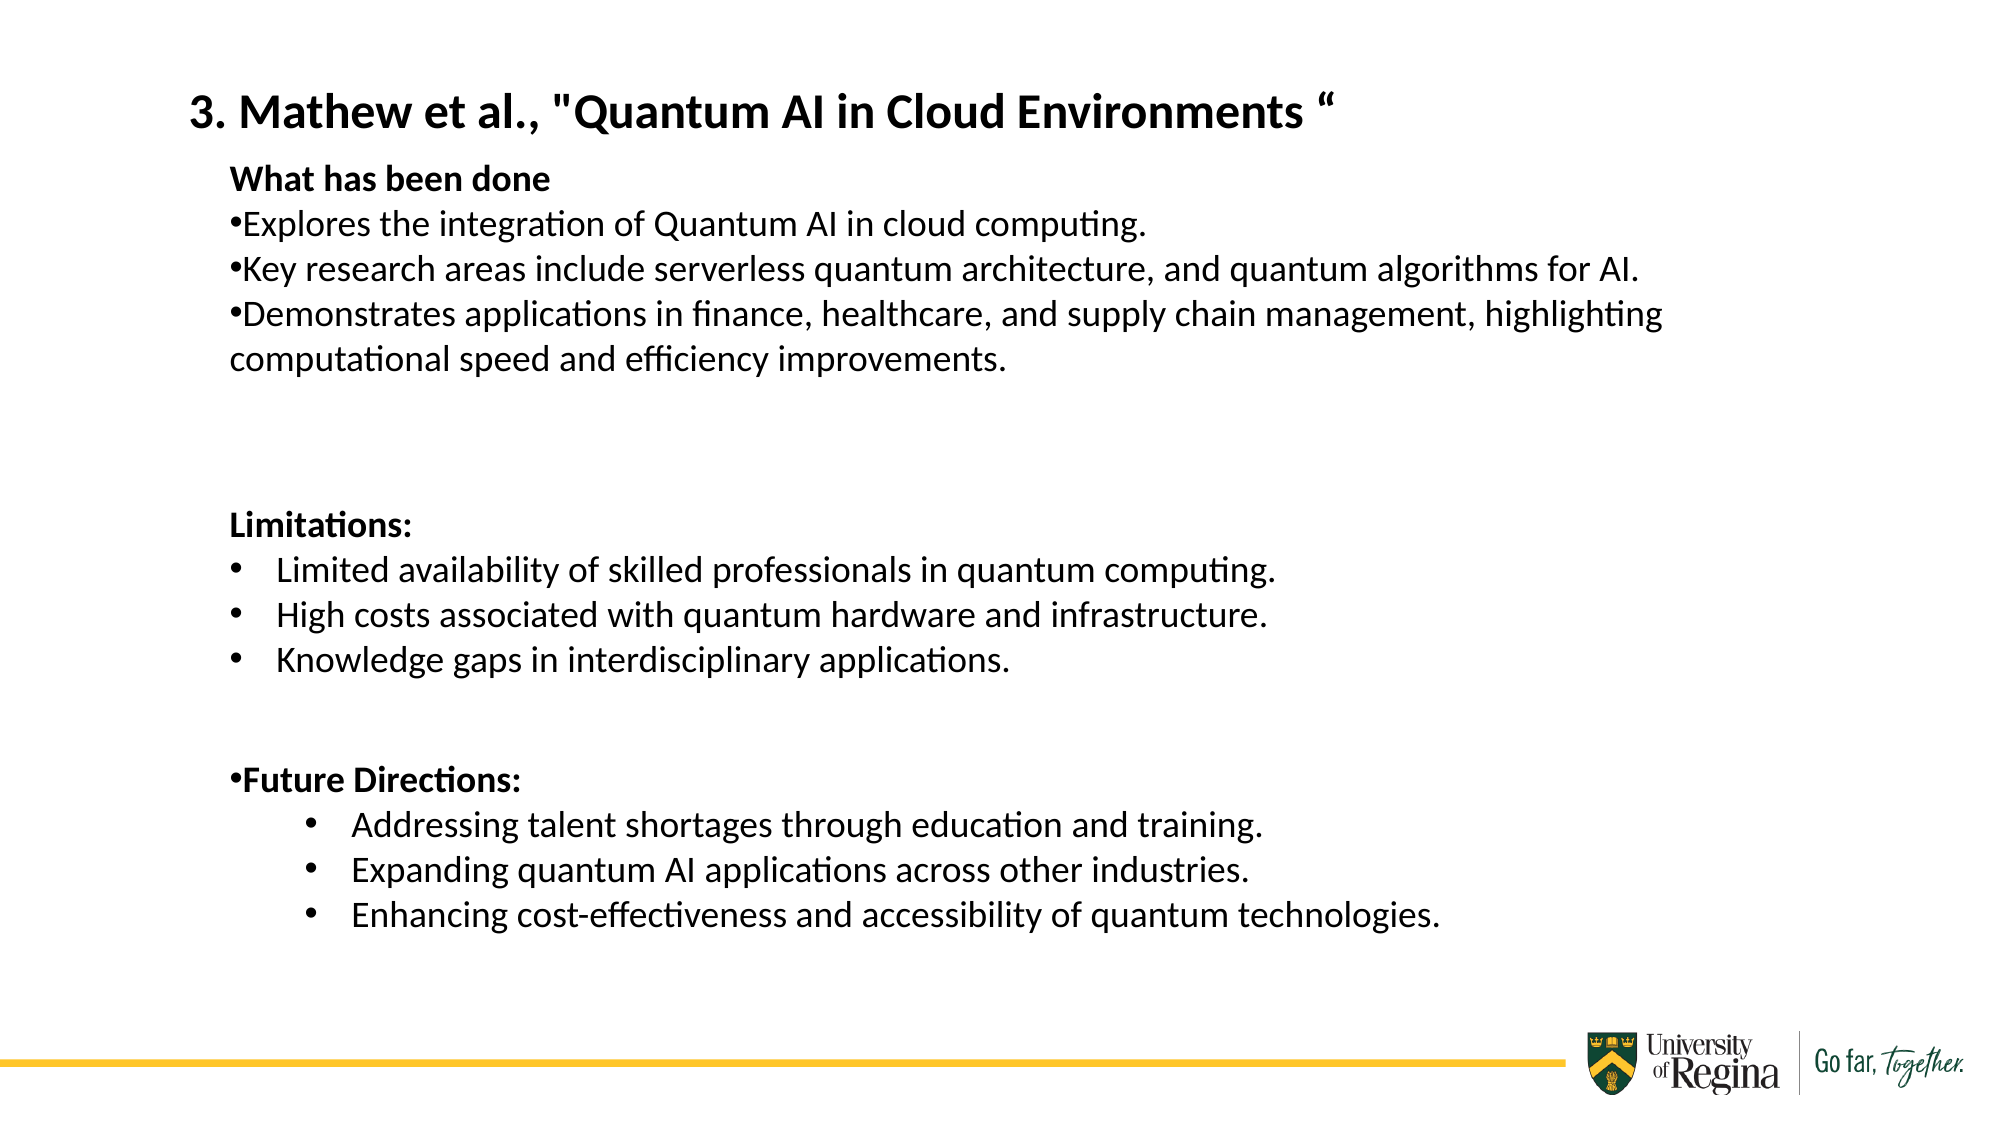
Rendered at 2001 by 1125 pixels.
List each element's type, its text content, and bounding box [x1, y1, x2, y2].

text_box What has been done Explores the integration of Quantum AI in cloud computing. Key research areas include serverless quantum architecture, and quantum algorithms for AI. Demonstrates applications in finance, healthcare, and supply chain management, highlighting computational speed and efficiency improvements. [214, 147, 1786, 387]
text_box Limitations: Limited availability of skilled professionals in quantum computing. High costs associated with quantum hardware and infrastructure. Knowledge gaps in interdisciplinary applications. [214, 492, 1761, 688]
text_box 3. Mathew et al., "Quantum AI in Cloud Environments “ [173, 71, 1578, 146]
text_box Future Directions: Addressing talent shortages through education and training. Expanding quantum AI applications across other industries. Enhancing cost-effectiveness and accessibility of quantum technologies. [214, 747, 1761, 943]
